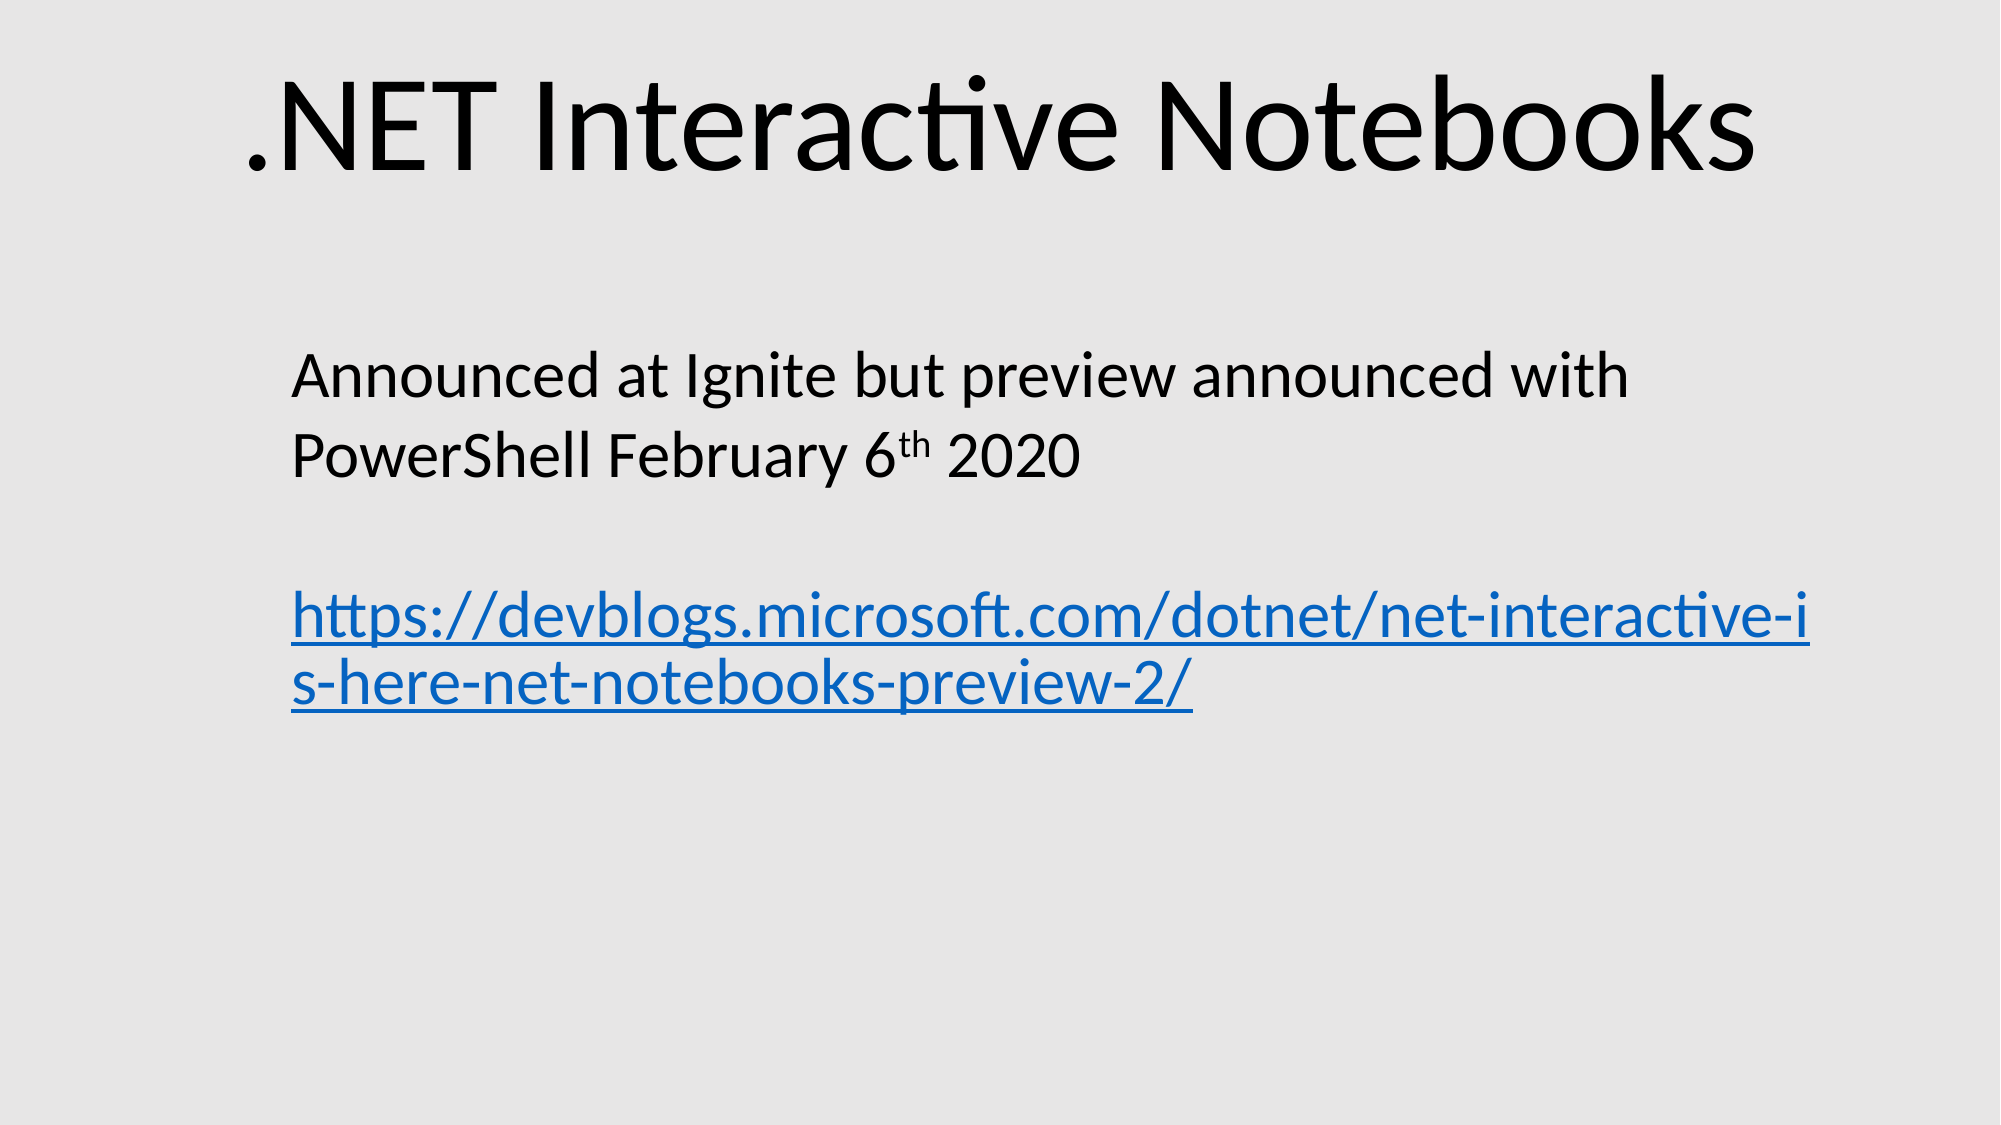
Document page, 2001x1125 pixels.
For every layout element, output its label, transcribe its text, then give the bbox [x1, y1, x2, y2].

text_box Announced at Ignite but preview announced with PowerShell February 6th 2020 https://devblogs.microsoft.com/dotnet/net-interactive-is-here-net-notebooks-preview-2/ [276, 323, 1840, 659]
list .NET Interactive Notebooks [0, 44, 2000, 280]
